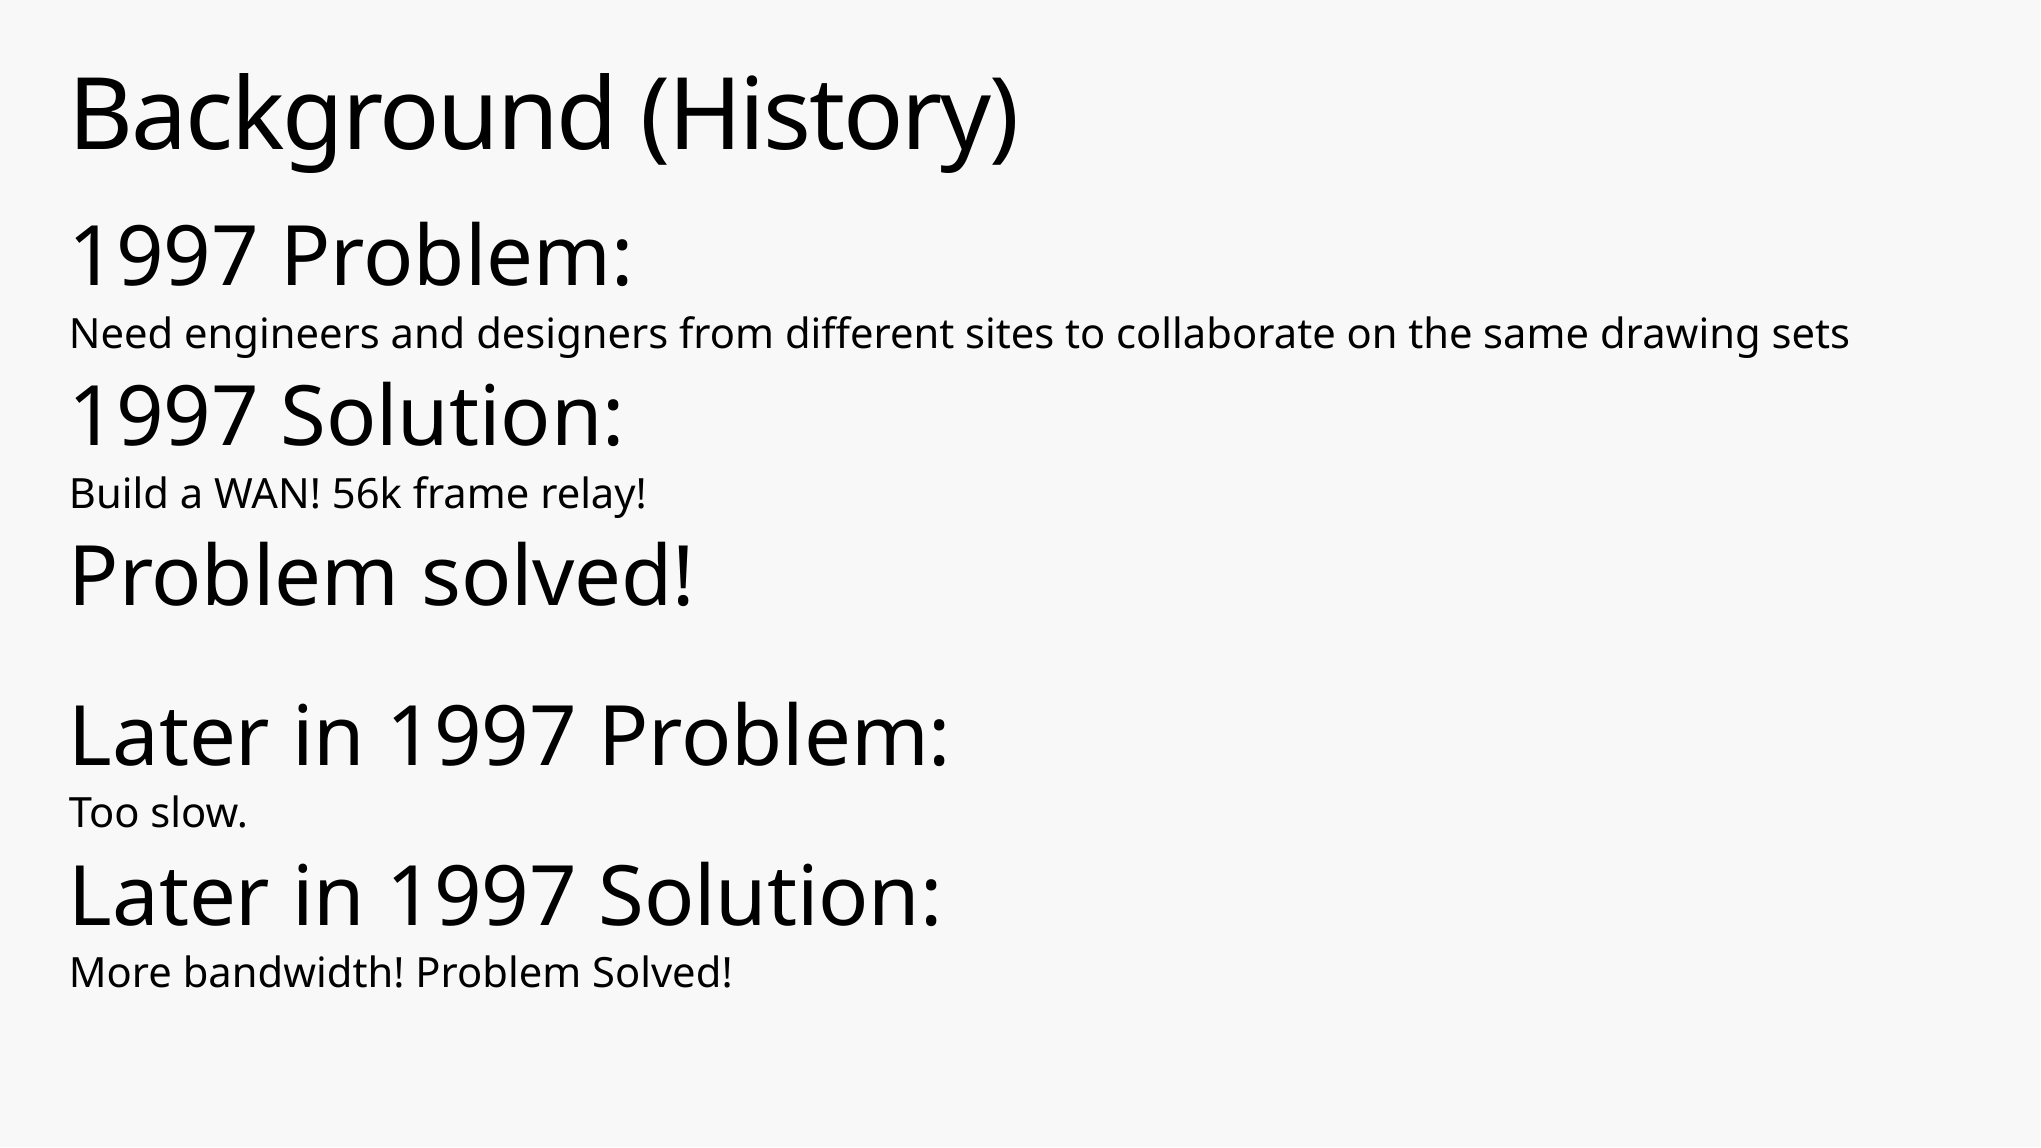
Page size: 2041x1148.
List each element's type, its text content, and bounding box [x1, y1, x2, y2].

list 1997 Problem: Need engineers and designers from different sites to collaborate on the same drawing sets 1997 Solution: Build a WAN! 56k frame relay! Problem solved! Later in 1997 Problem: Too slow. Later in 1997 Solution: More bandwidth! Problem Solved! [45, 198, 1996, 1043]
title Background (History) [45, 48, 1996, 198]
